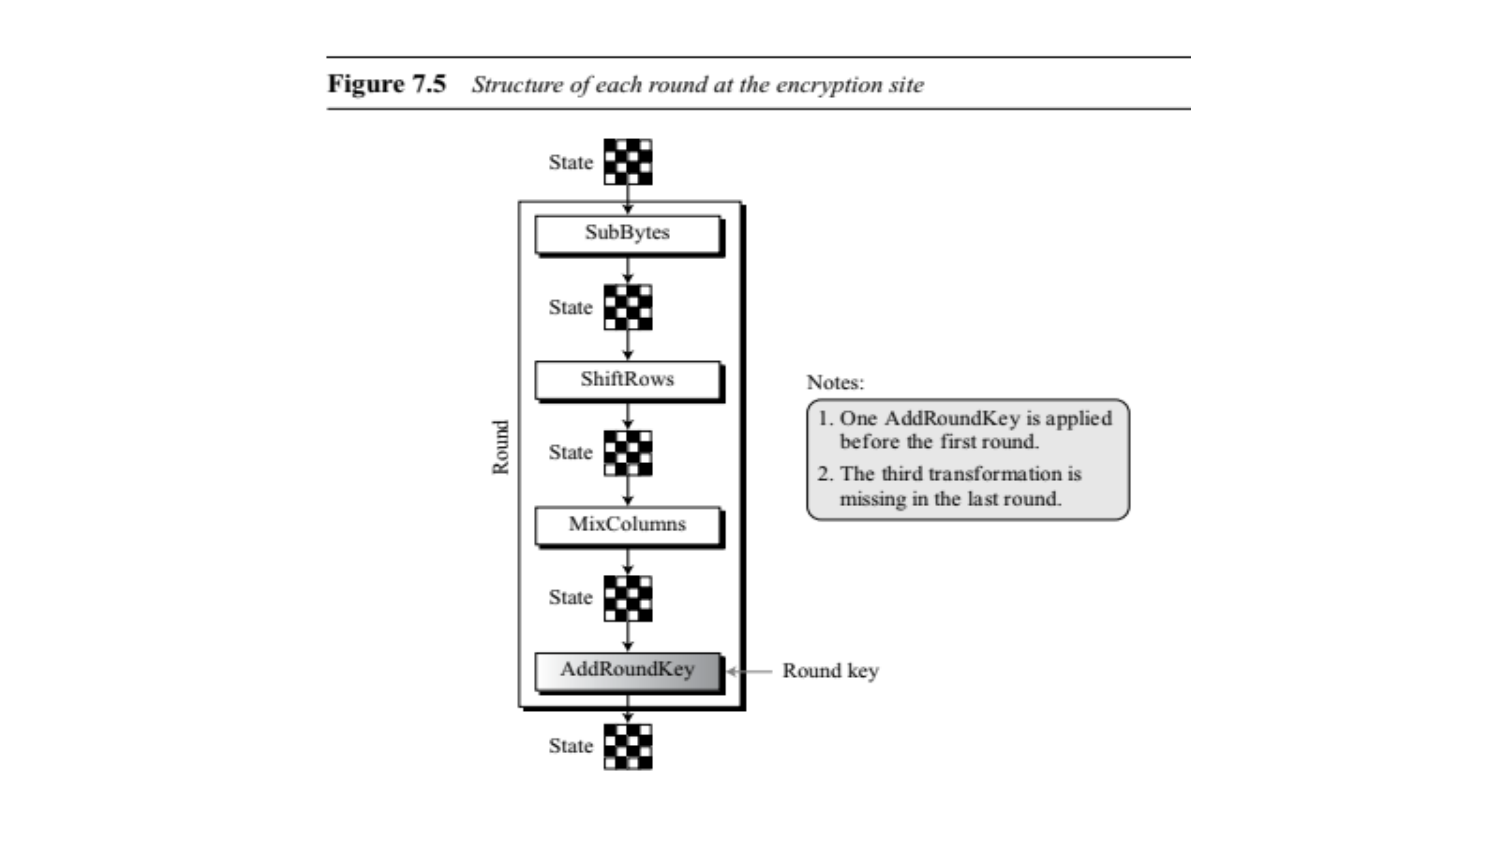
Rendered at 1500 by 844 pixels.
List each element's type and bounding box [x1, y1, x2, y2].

picture [264, 37, 1191, 788]
